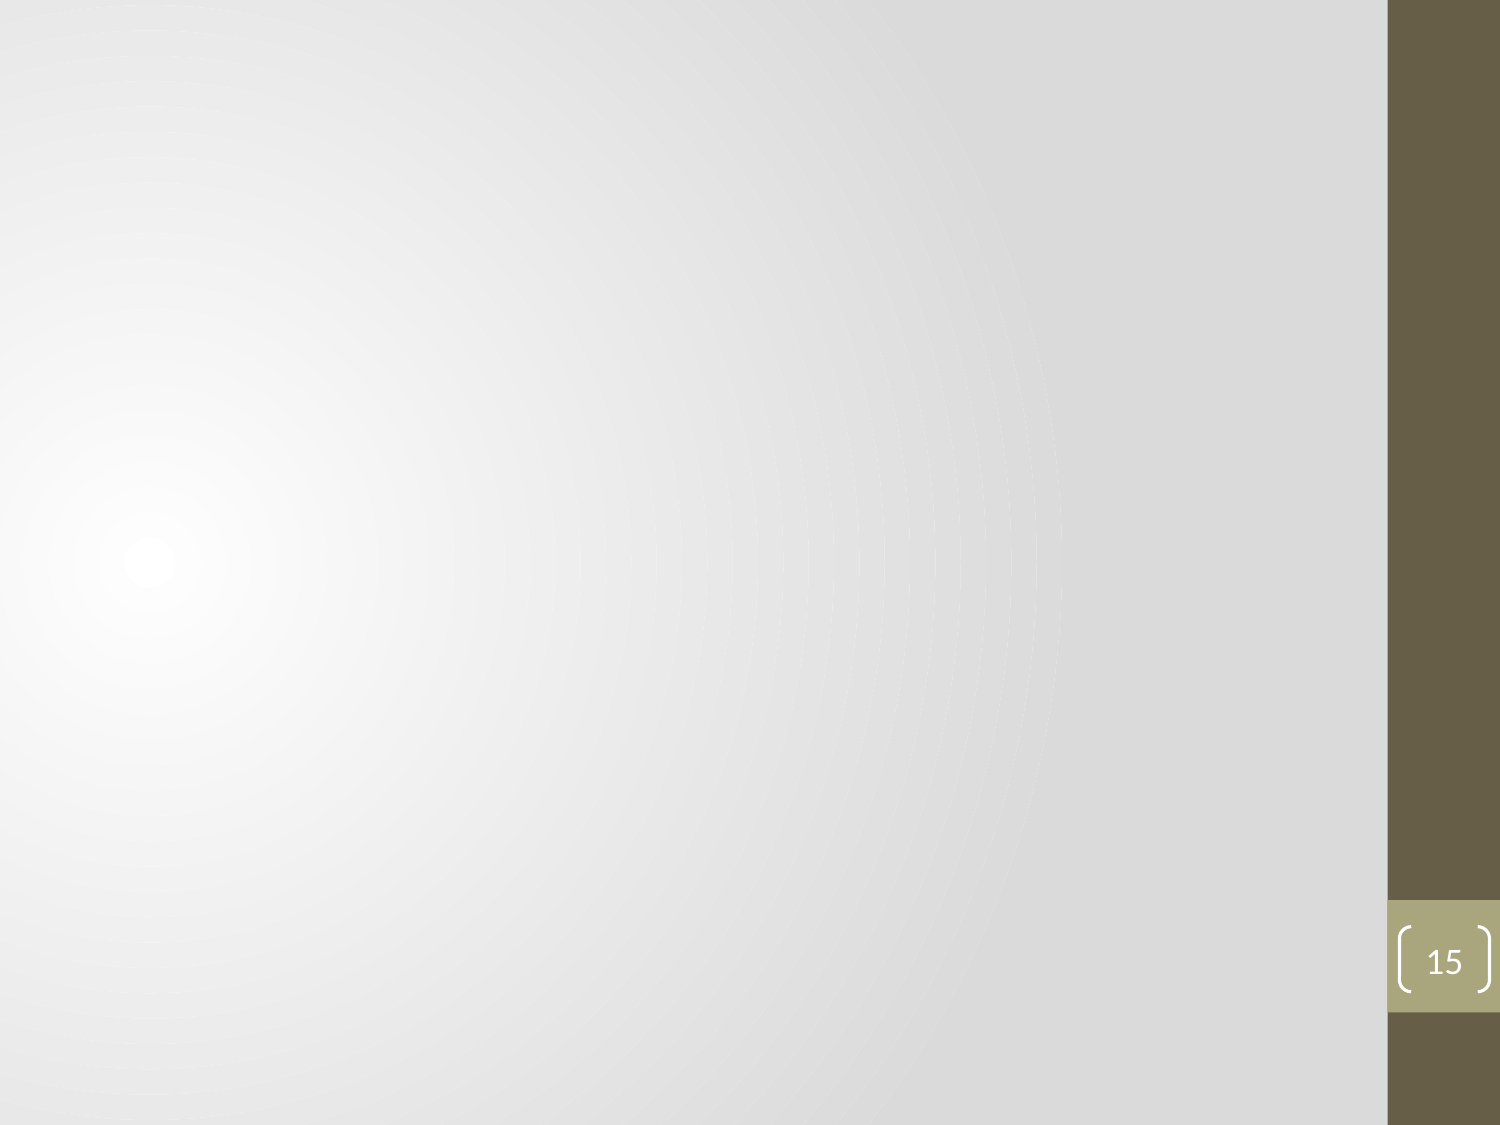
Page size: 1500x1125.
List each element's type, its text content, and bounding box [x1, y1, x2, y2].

slide_number 15 [1397, 925, 1492, 994]
